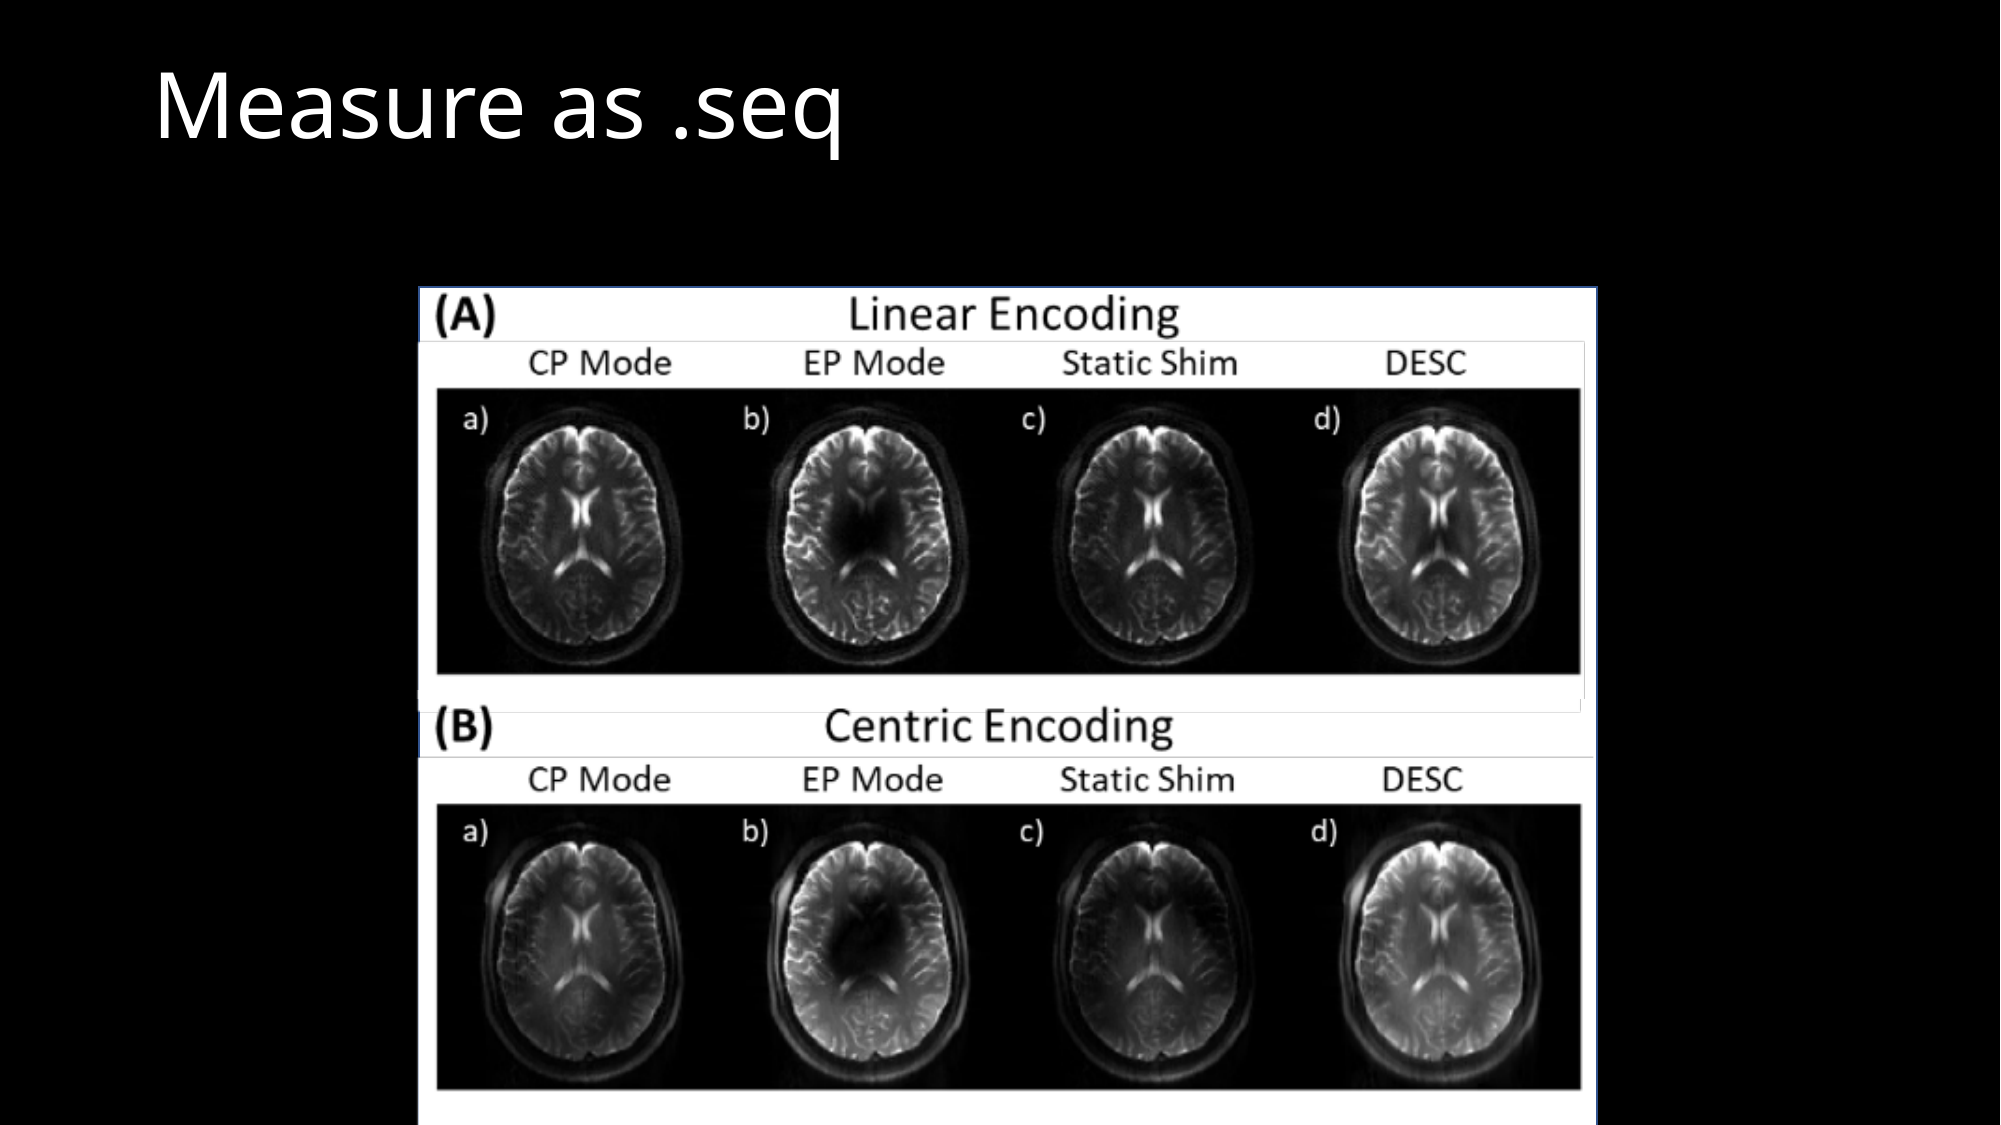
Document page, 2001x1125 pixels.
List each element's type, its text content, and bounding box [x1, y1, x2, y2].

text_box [402, 263, 1598, 1125]
title Measure as .seq [137, 0, 1863, 218]
